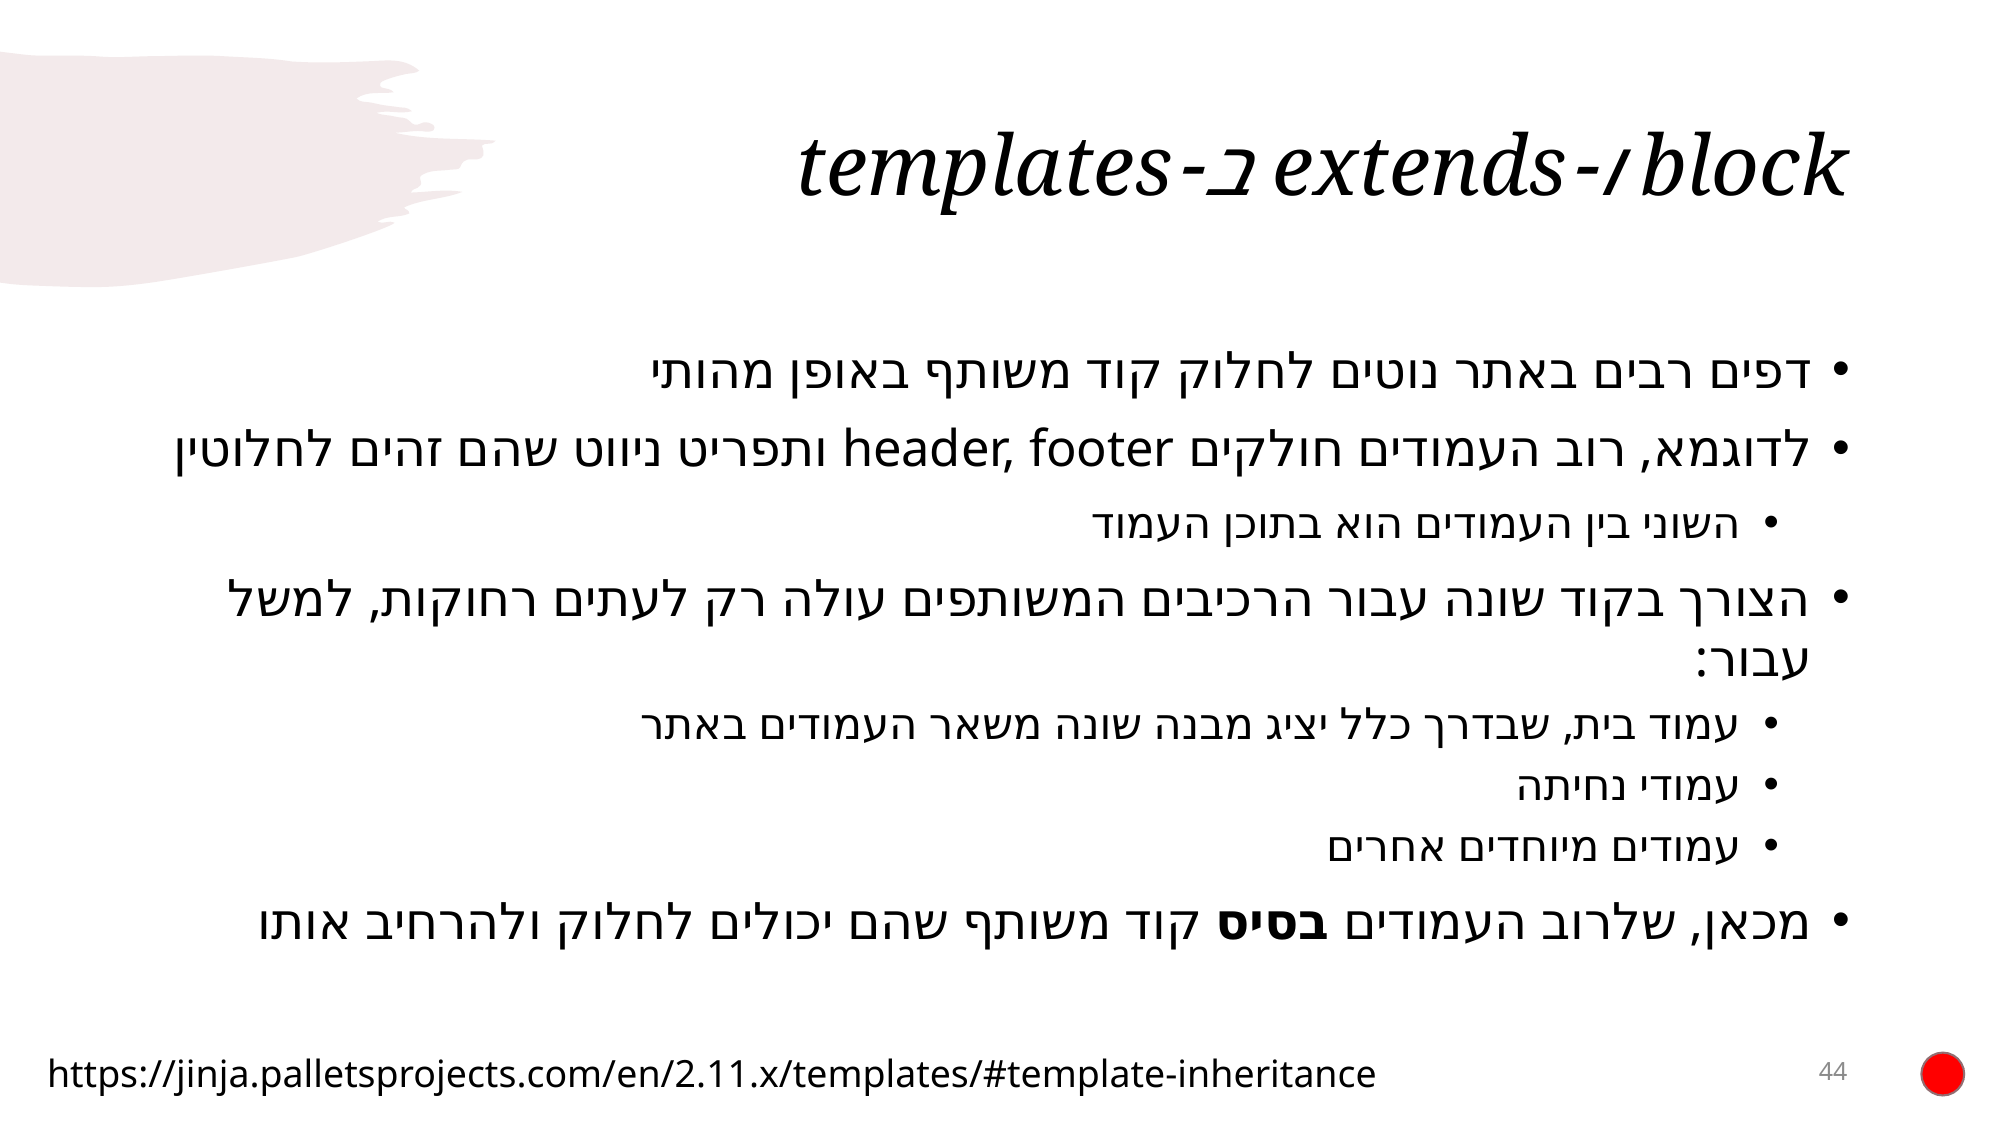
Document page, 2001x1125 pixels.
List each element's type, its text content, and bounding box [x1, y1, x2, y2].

text_box [1920, 1051, 1966, 1097]
text_box https://jinja.palletsprojects.com/en/2.11.x/templates/#template-inheritance [32, 1042, 1393, 1103]
title block ו-extends ב-templates [137, 59, 1863, 278]
list דפים רבים באתר נוטים לחלוק קוד משותף באופן מהותי לדוגמא, רוב העמודים חולקים header, footer ותפריט ניווט שהם זהים לחלוטין השוני בין העמודים הוא בתוכן העמוד הצורך בקוד שונה עבור הרכיבים המשותפים עולה רק לעתים רחוקות, למשל עבור: עמוד בית, שבדרך כלל יציג מבנה שונה משאר העמודים באתר עמודי נחיתה עמודים מיוחדים אחרים מכאן, שלרוב העמודים בסיס קוד משותף שהם יכולים לחלוק ולהרחיב אותו [137, 329, 1863, 1013]
slide_number 44 [1412, 1042, 1863, 1103]
